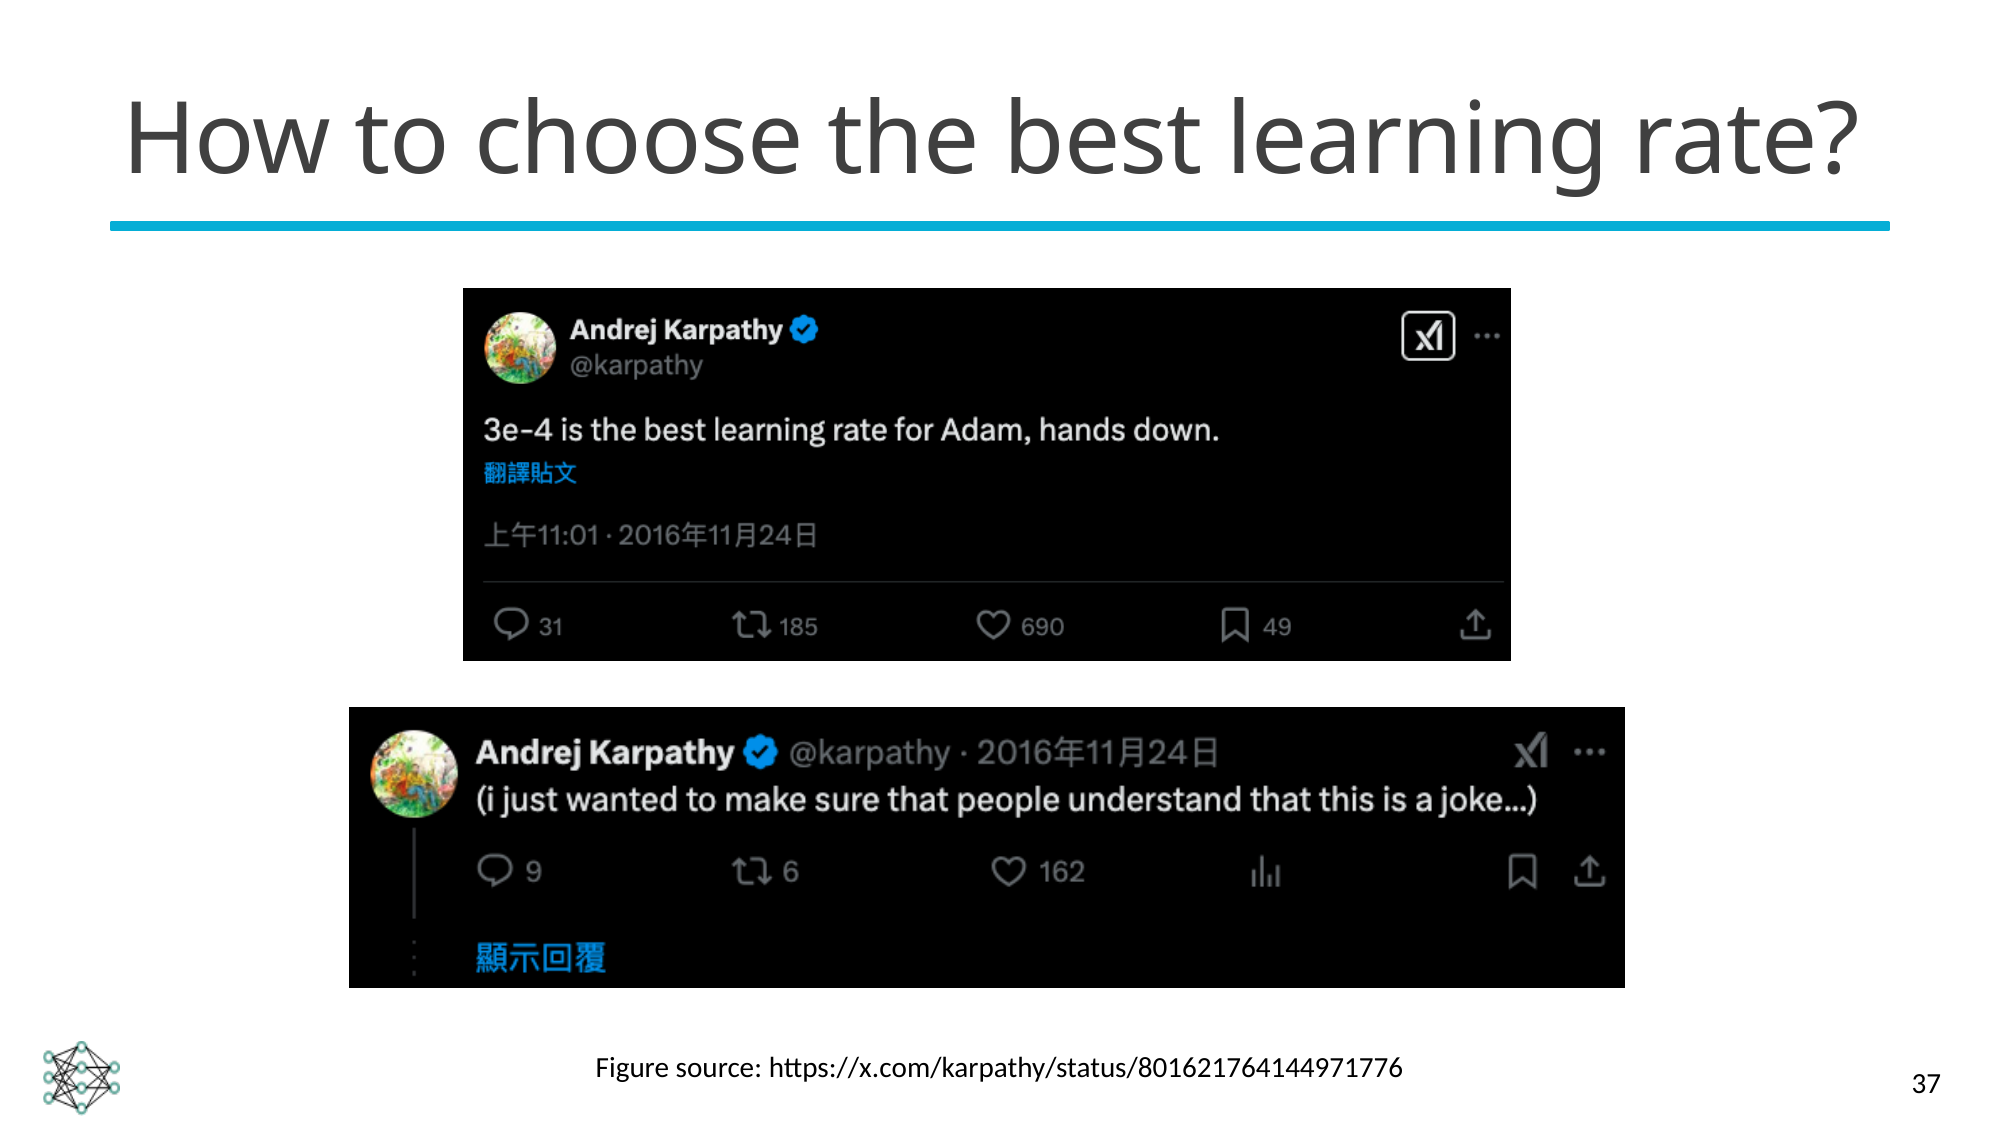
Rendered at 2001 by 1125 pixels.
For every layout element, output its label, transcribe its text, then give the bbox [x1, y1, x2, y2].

title How to choose the best learning rate? [107, 58, 1899, 228]
picture [349, 707, 1626, 989]
slide_number 37 [1740, 1052, 1957, 1113]
text_box Figure source: https://x.com/karpathy/status/801621764144971776 [580, 1041, 1425, 1091]
picture [43, 1041, 120, 1116]
picture [462, 287, 1512, 662]
